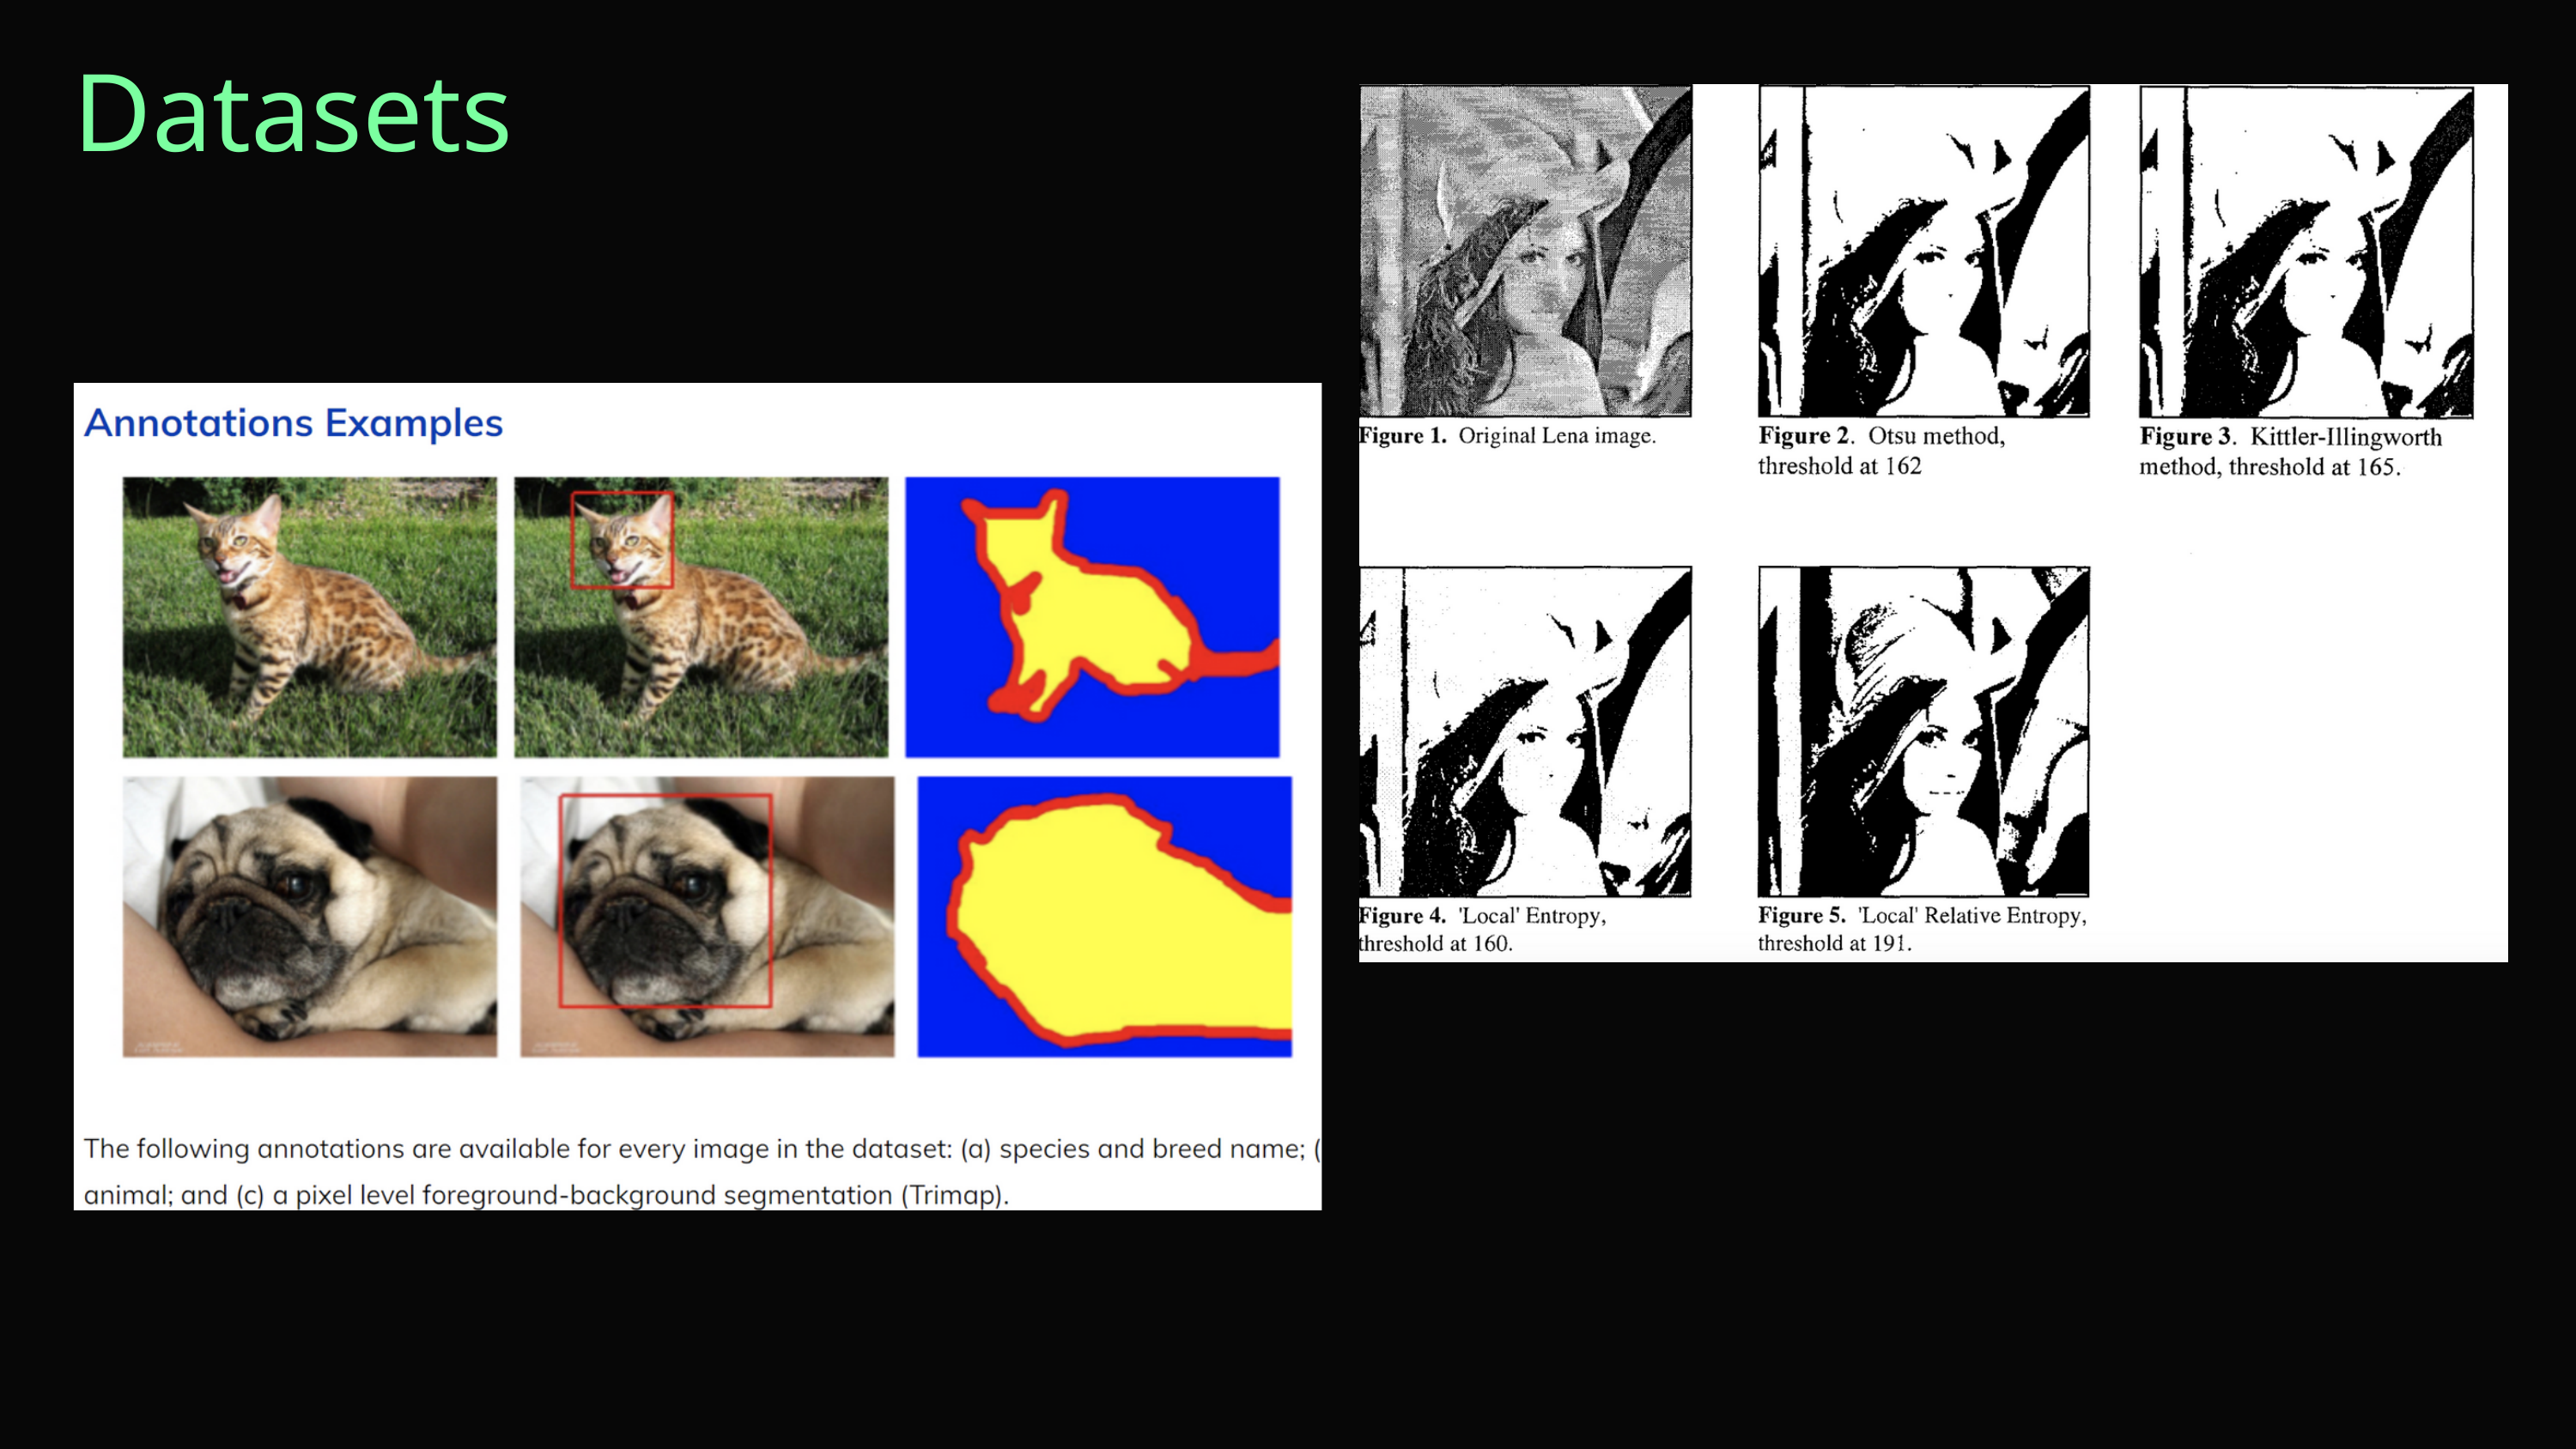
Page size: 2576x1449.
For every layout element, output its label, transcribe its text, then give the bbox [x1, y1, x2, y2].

picture [1358, 83, 2508, 962]
text_box Datasets [73, 44, 1079, 173]
picture [73, 383, 1322, 1210]
